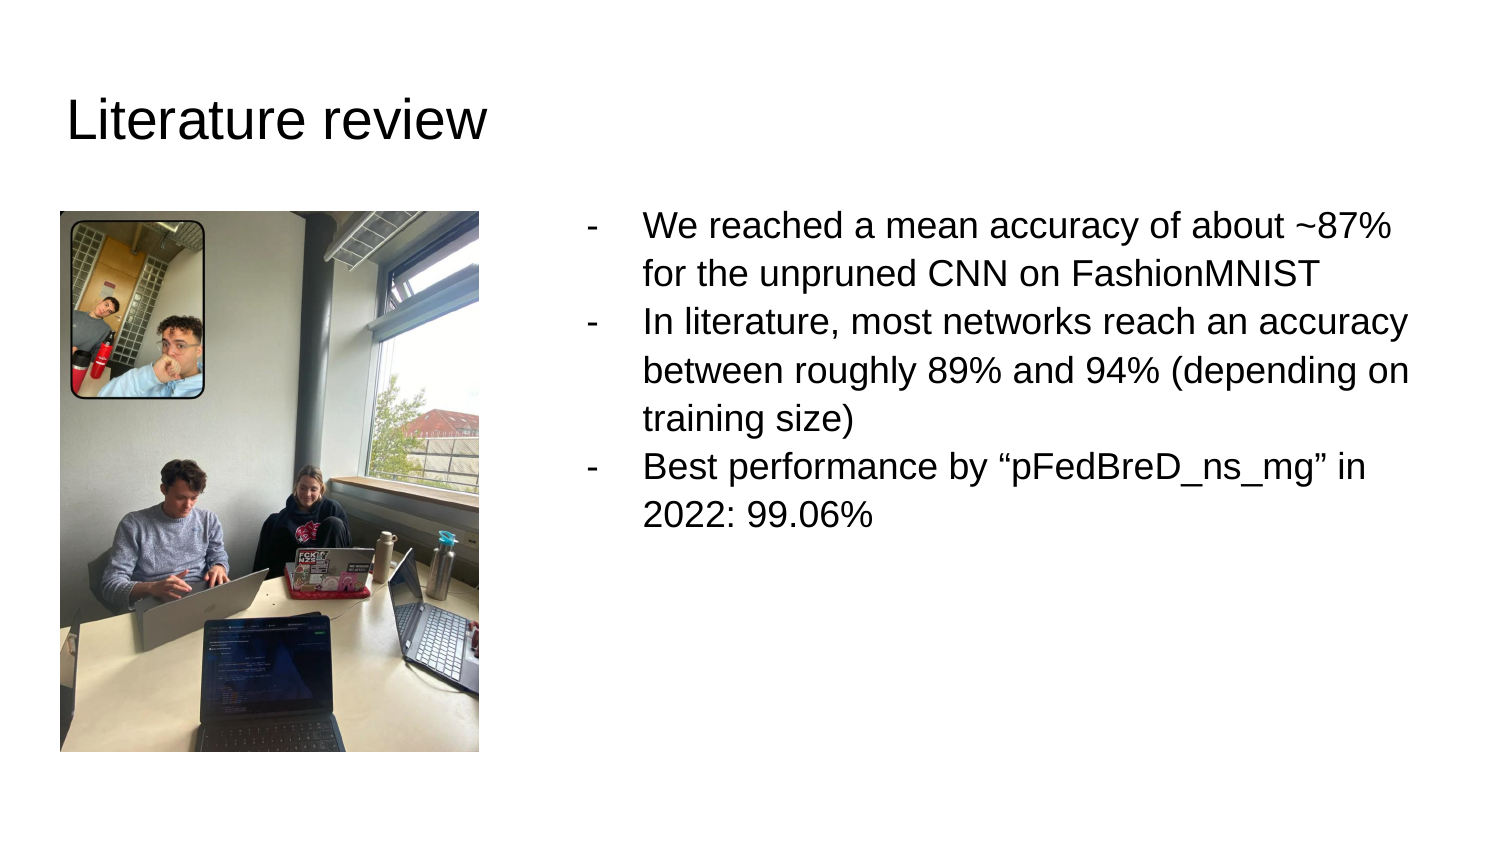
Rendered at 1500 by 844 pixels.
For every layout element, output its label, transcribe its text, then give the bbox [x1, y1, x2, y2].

list We reached a mean accuracy of about ~87% for the unpruned CNN on FashionMNIST In literature, most networks reach an accuracy between roughly 89% and 94% (depending on training size) Best performance by “pFedBreD_ns_mg” in 2022: 99.06% [552, 183, 1449, 744]
title Literature review [51, 72, 1449, 167]
picture [60, 211, 479, 753]
